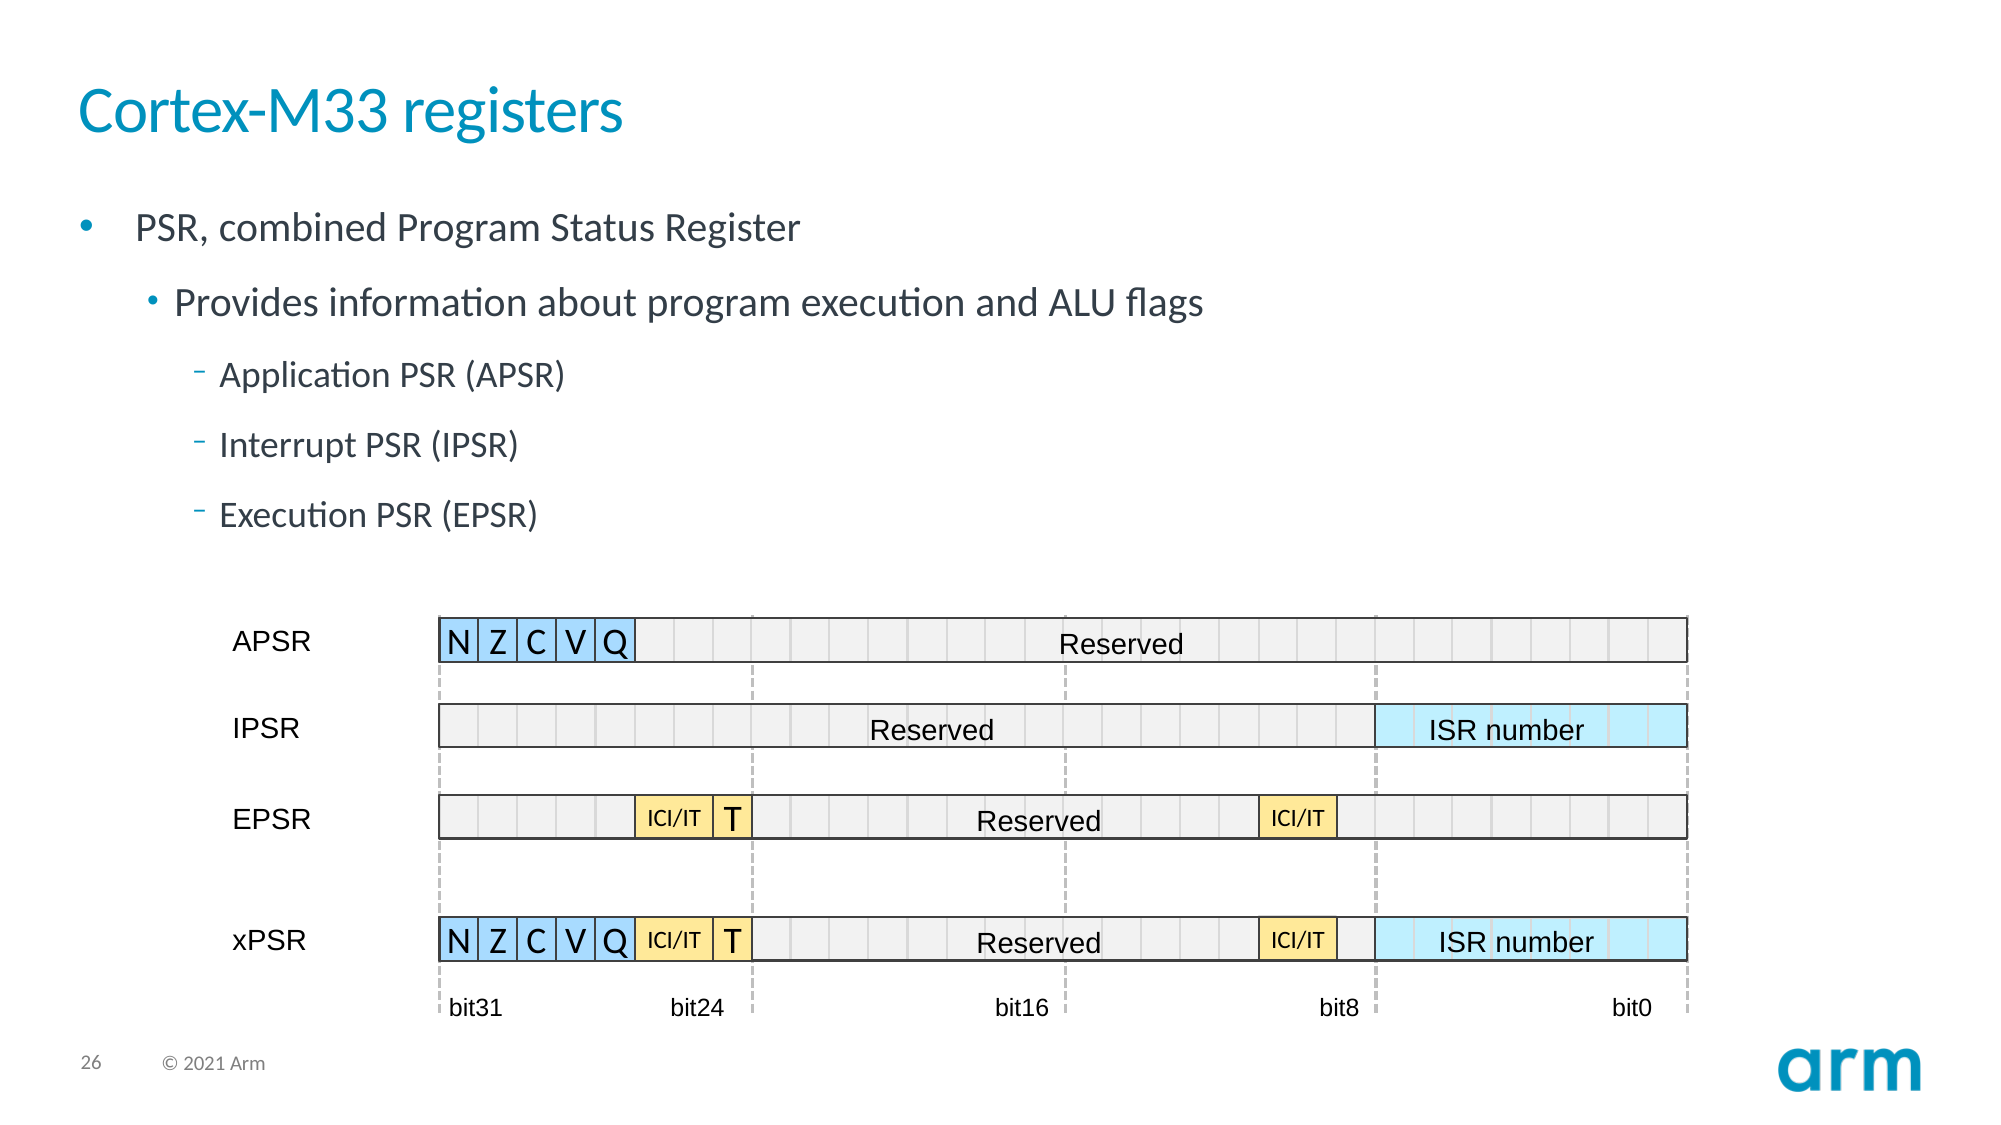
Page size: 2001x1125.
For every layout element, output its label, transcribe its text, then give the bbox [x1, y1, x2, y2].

list PSR, combined Program Status Register Provides information about program execution and ALU flags Application PSR (APSR) Interrupt PSR (IPSR) Execution PSR (EPSR) [79, 200, 1910, 575]
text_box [217, 615, 1700, 1030]
picture [1777, 1047, 1922, 1093]
title Cortex-M33 registers [78, 78, 1922, 186]
